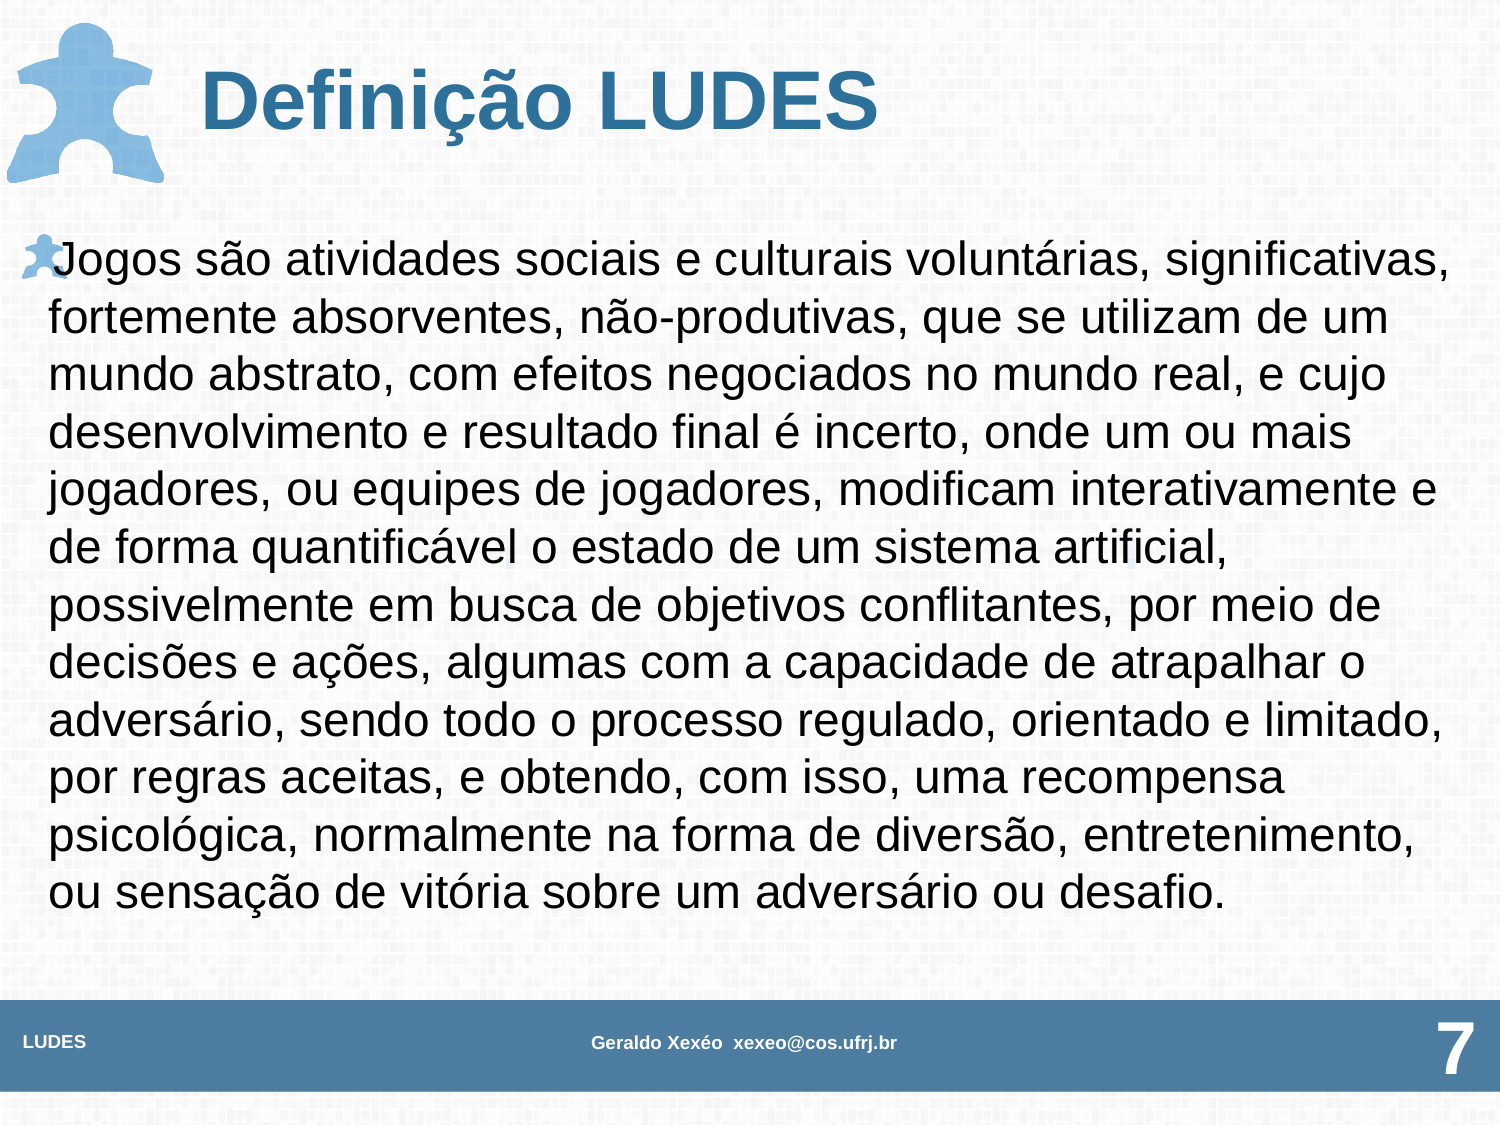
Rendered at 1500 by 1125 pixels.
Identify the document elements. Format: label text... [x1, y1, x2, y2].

slide_number 7 [1297, 1021, 1492, 1069]
title Definição LUDES [185, 11, 1481, 195]
slide_number LUDES [7, 1017, 203, 1066]
picture [0, 0, 1500, 1125]
list Jogos são atividades sociais e culturais voluntárias, significativas, fortemente absorventes, não-produtivas, que se utilizam de um mundo abstrato, com efeitos negociados no mundo real, e cujo desenvolvimento e resultado final é incerto, onde um ou mais jogadores, ou equipes de jogadores, modificam interativamente e de forma quantificável o estado de um sistema artificial, possivelmente em busca de objetivos conflitantes, por meio de decisões e ações, algumas com a capacidade de atrapalhar o adversário, sendo todo o processo regulado, orientado e limitado, por regras aceitas, e obtendo, com isso, uma recompensa psicológica, normalmente na forma de diversão, entretenimento, ou sensação de vitória sobre um adversário ou desafio. [7, 220, 1481, 976]
footer Geraldo Xexéo xexeo@cos.ufrj.br [526, 1018, 962, 1066]
